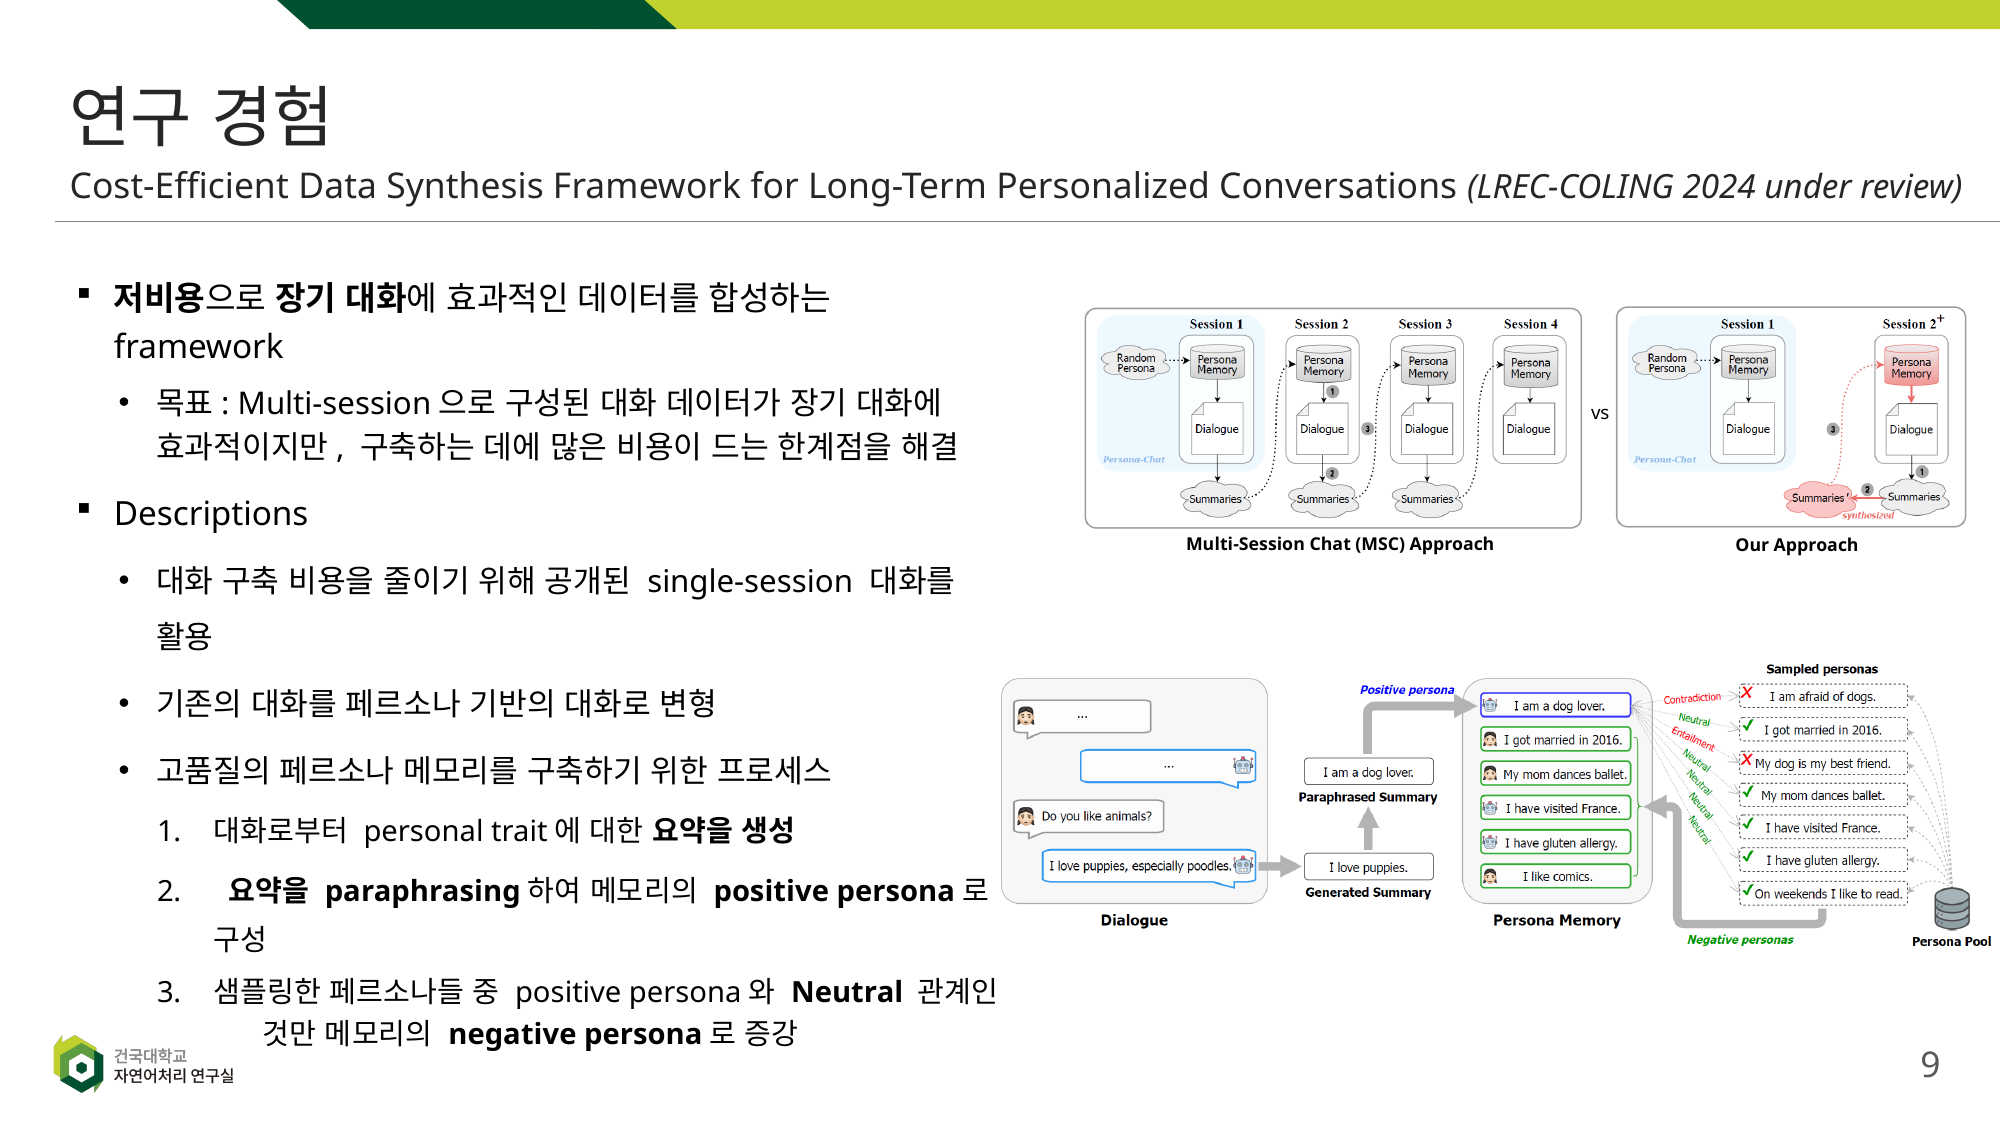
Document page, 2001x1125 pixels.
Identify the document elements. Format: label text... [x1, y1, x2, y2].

picture [53, 1035, 233, 1093]
text_box Descriptions 대화 구축 비용을 줄이기 위해 공개된 single-session 대화를 활용 기존의 대화를 페르소나 기반의 대화로 변형 고품질의 페르소나 메모리를 구축하기 위한 프로세스 대화로부터 personal trait에 대한 요약을 생성 요약을 paraphrasing하여 메모리의 positive persona로 구성 샘플링한 페르소나들 중 positive persona와 Neutral 관계인 것만 메모리의 negative persona로 증강 [61, 477, 1033, 1061]
picture [1000, 656, 1996, 950]
list 저비용으로 장기 대화에 효과적인 데이터를 합성하는 framework 목표: Multi-session으로 구성된 대화 데이터가 장기 대화에 효과적이지만, 구축하는 데에 많은 비용이 드는 한계점을 해결 [61, 261, 1033, 431]
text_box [1080, 305, 1970, 563]
title 연구 경험 [54, 76, 1233, 158]
list Cost-Efficient Data Synthesis Framework for Long-Term Personalized Conversations (LREC-COLING 2024 under review) [54, 160, 2000, 211]
